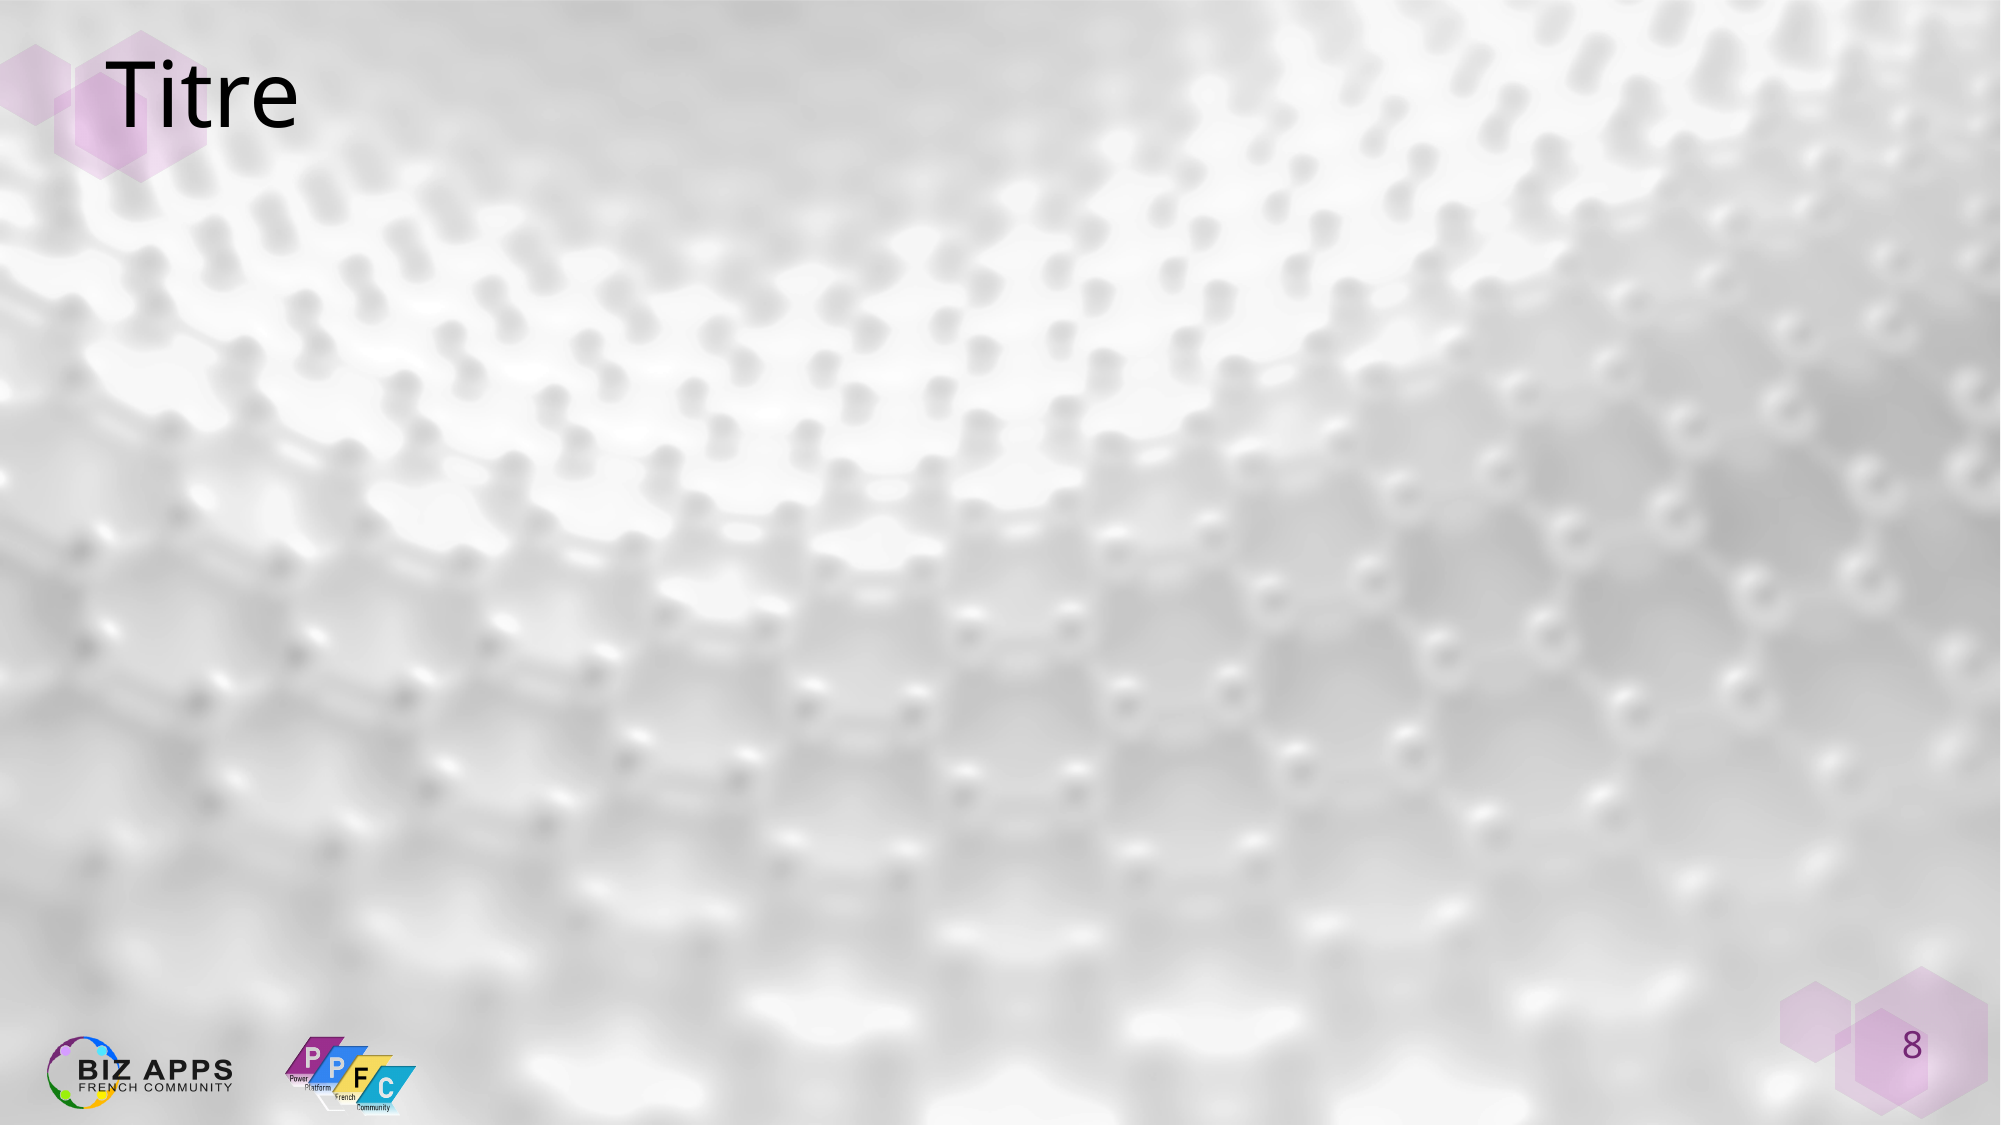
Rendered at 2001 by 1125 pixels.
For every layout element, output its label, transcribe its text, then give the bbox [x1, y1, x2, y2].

picture [0, 0, 2001, 1125]
slide_number 8 [1837, 1015, 1988, 1077]
title Titre [90, 17, 1850, 180]
